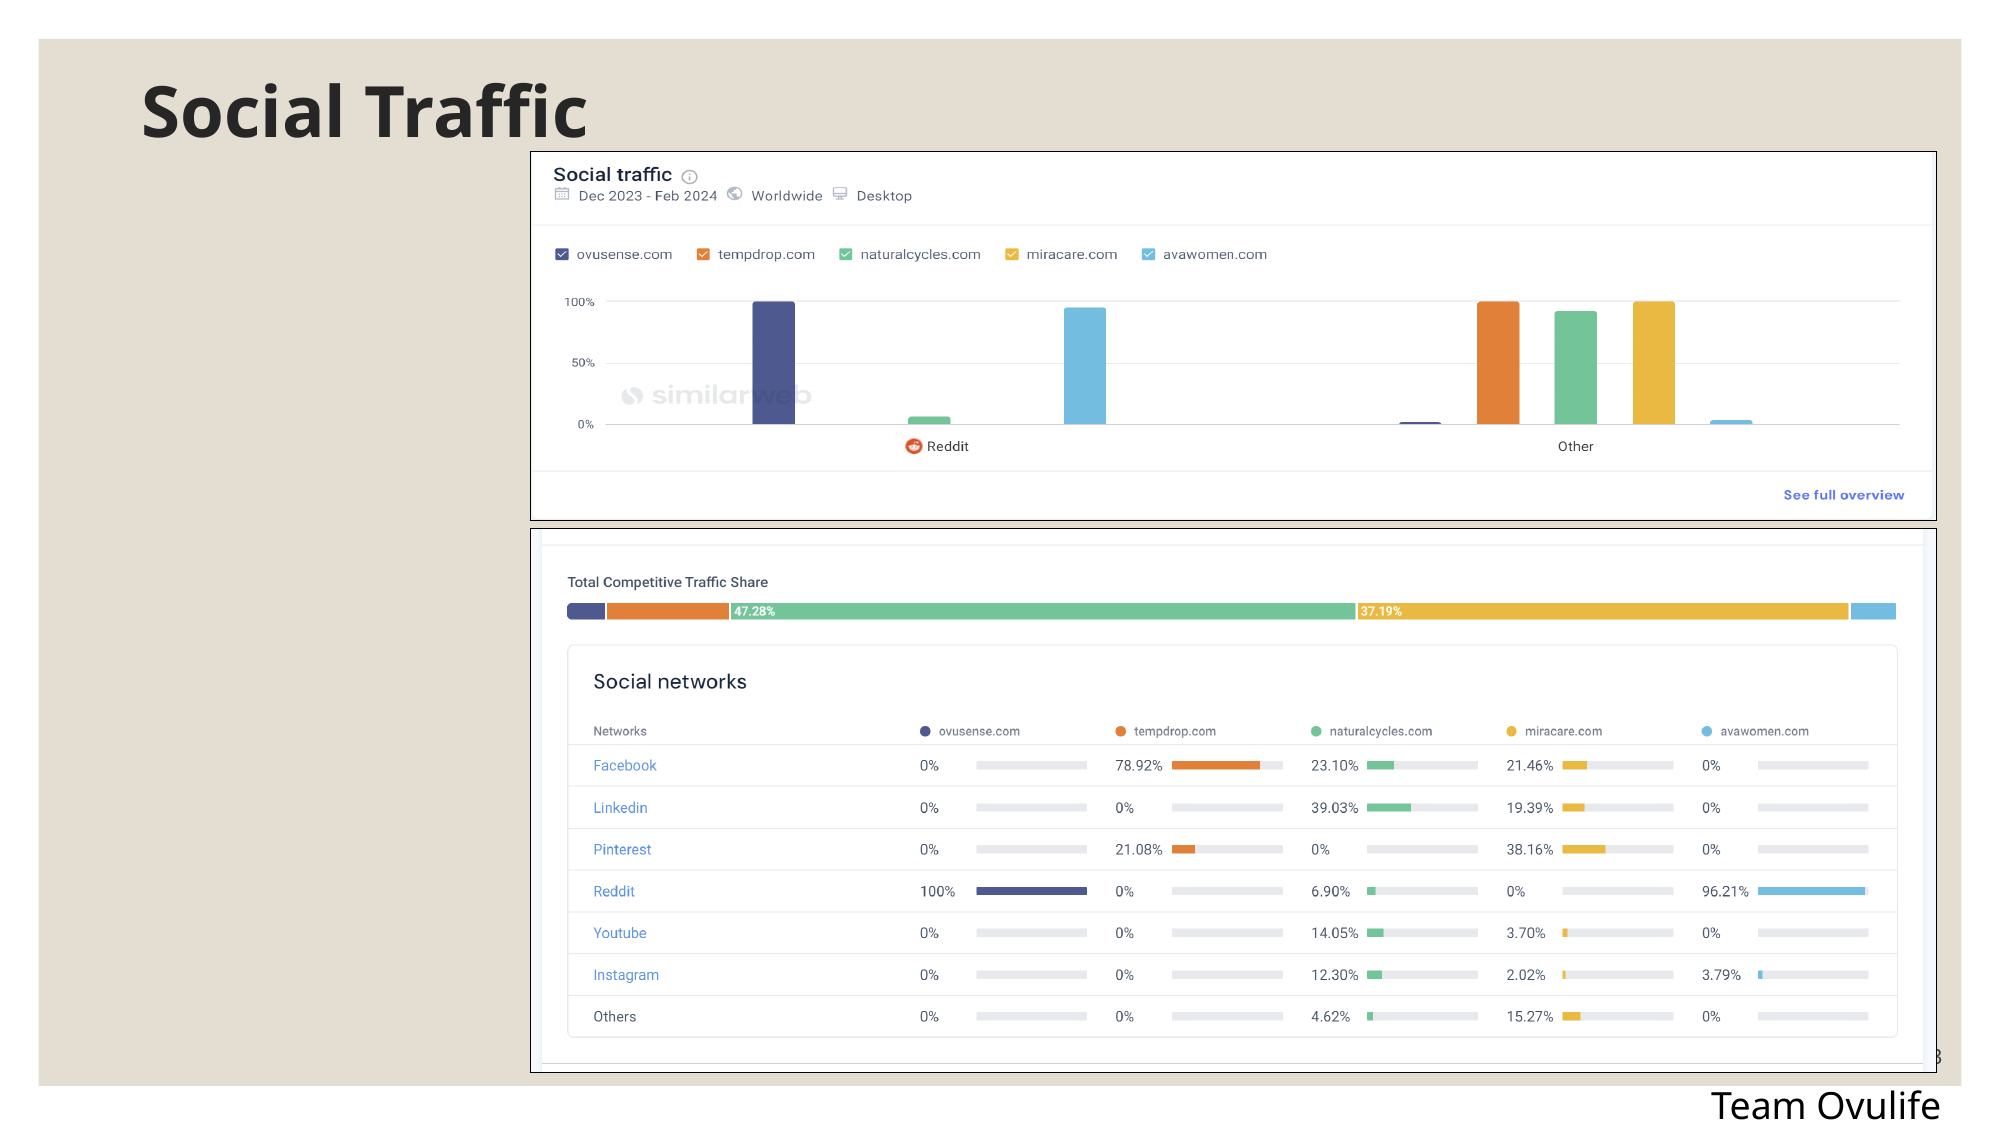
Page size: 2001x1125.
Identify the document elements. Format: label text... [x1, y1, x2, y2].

picture [530, 528, 1937, 1073]
slide_number 13 [1717, 1034, 1958, 1080]
picture [530, 151, 1937, 521]
text_box Team Ovulife [1696, 1074, 1966, 1125]
text_box Social Traffic [126, 62, 1852, 167]
